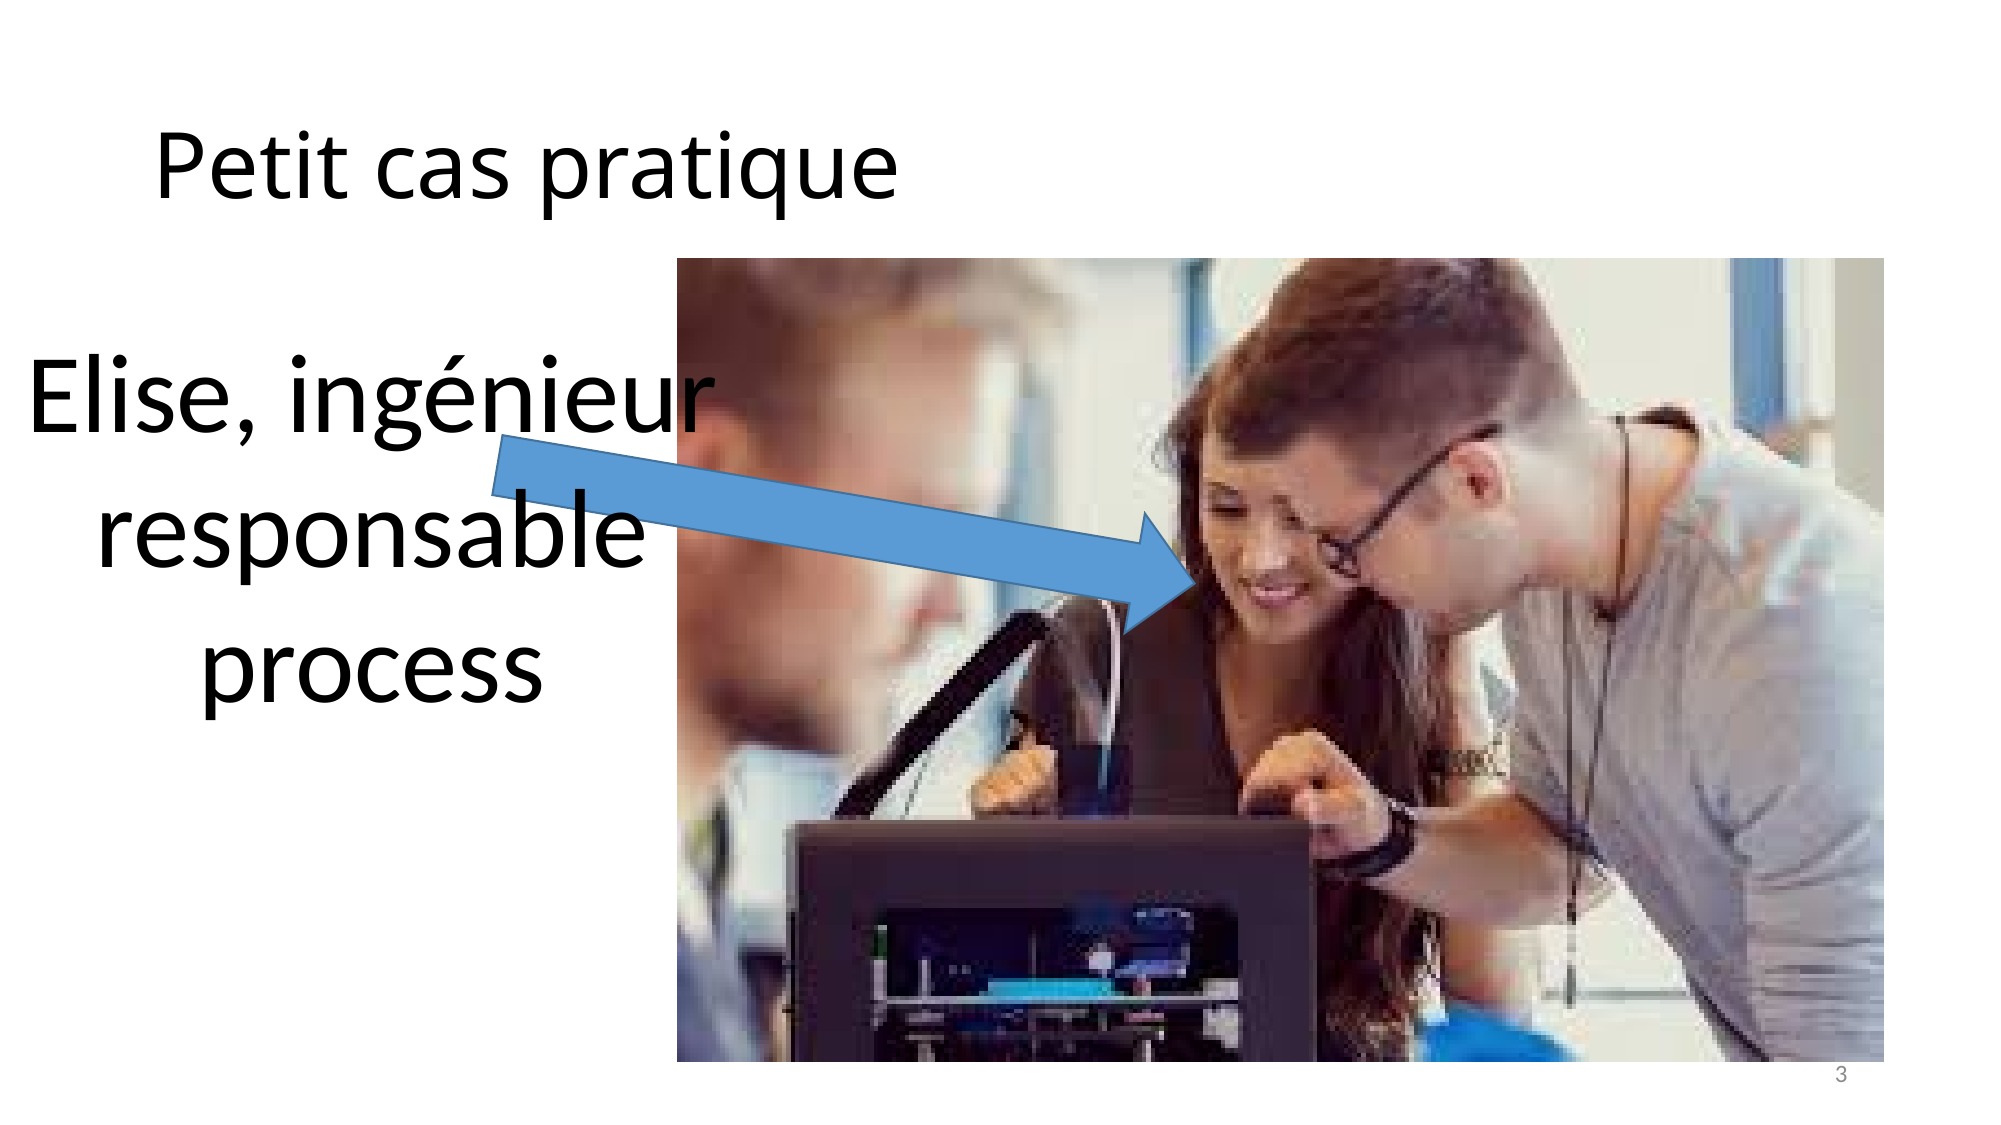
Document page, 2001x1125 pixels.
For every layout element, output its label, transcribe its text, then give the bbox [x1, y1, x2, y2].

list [677, 258, 1884, 1062]
slide_number 3 [1412, 1062, 1863, 1103]
text_box Elise, ingénieur responsable process [0, 312, 677, 733]
title Petit cas pratique [137, 59, 1863, 278]
